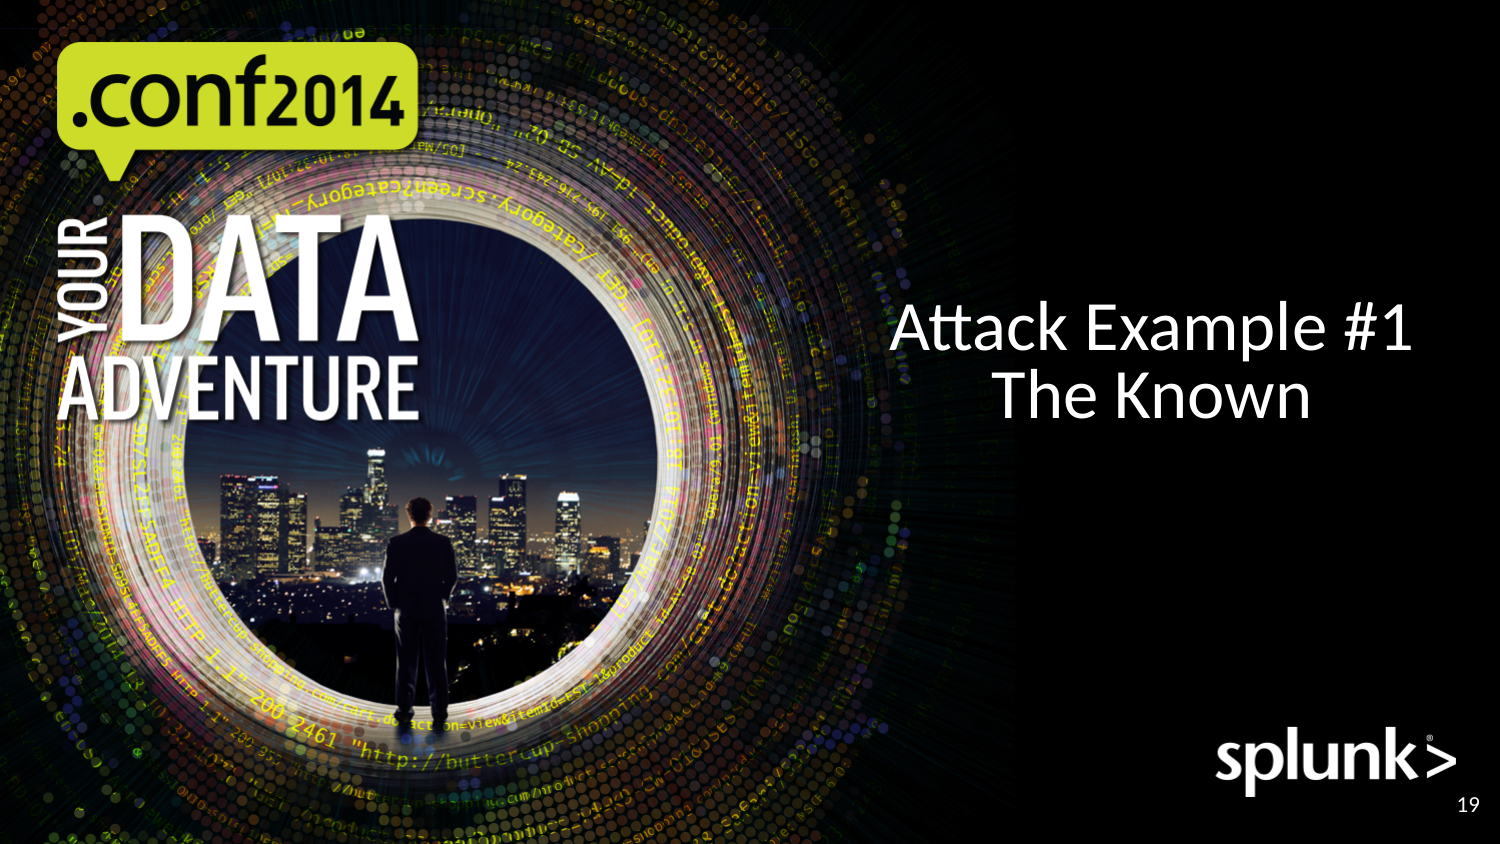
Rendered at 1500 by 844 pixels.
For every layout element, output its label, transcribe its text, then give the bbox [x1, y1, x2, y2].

slide_number 19 [1436, 782, 1500, 825]
picture [0, 0, 1500, 844]
title Attack Example #1 The Known [838, 297, 1466, 431]
